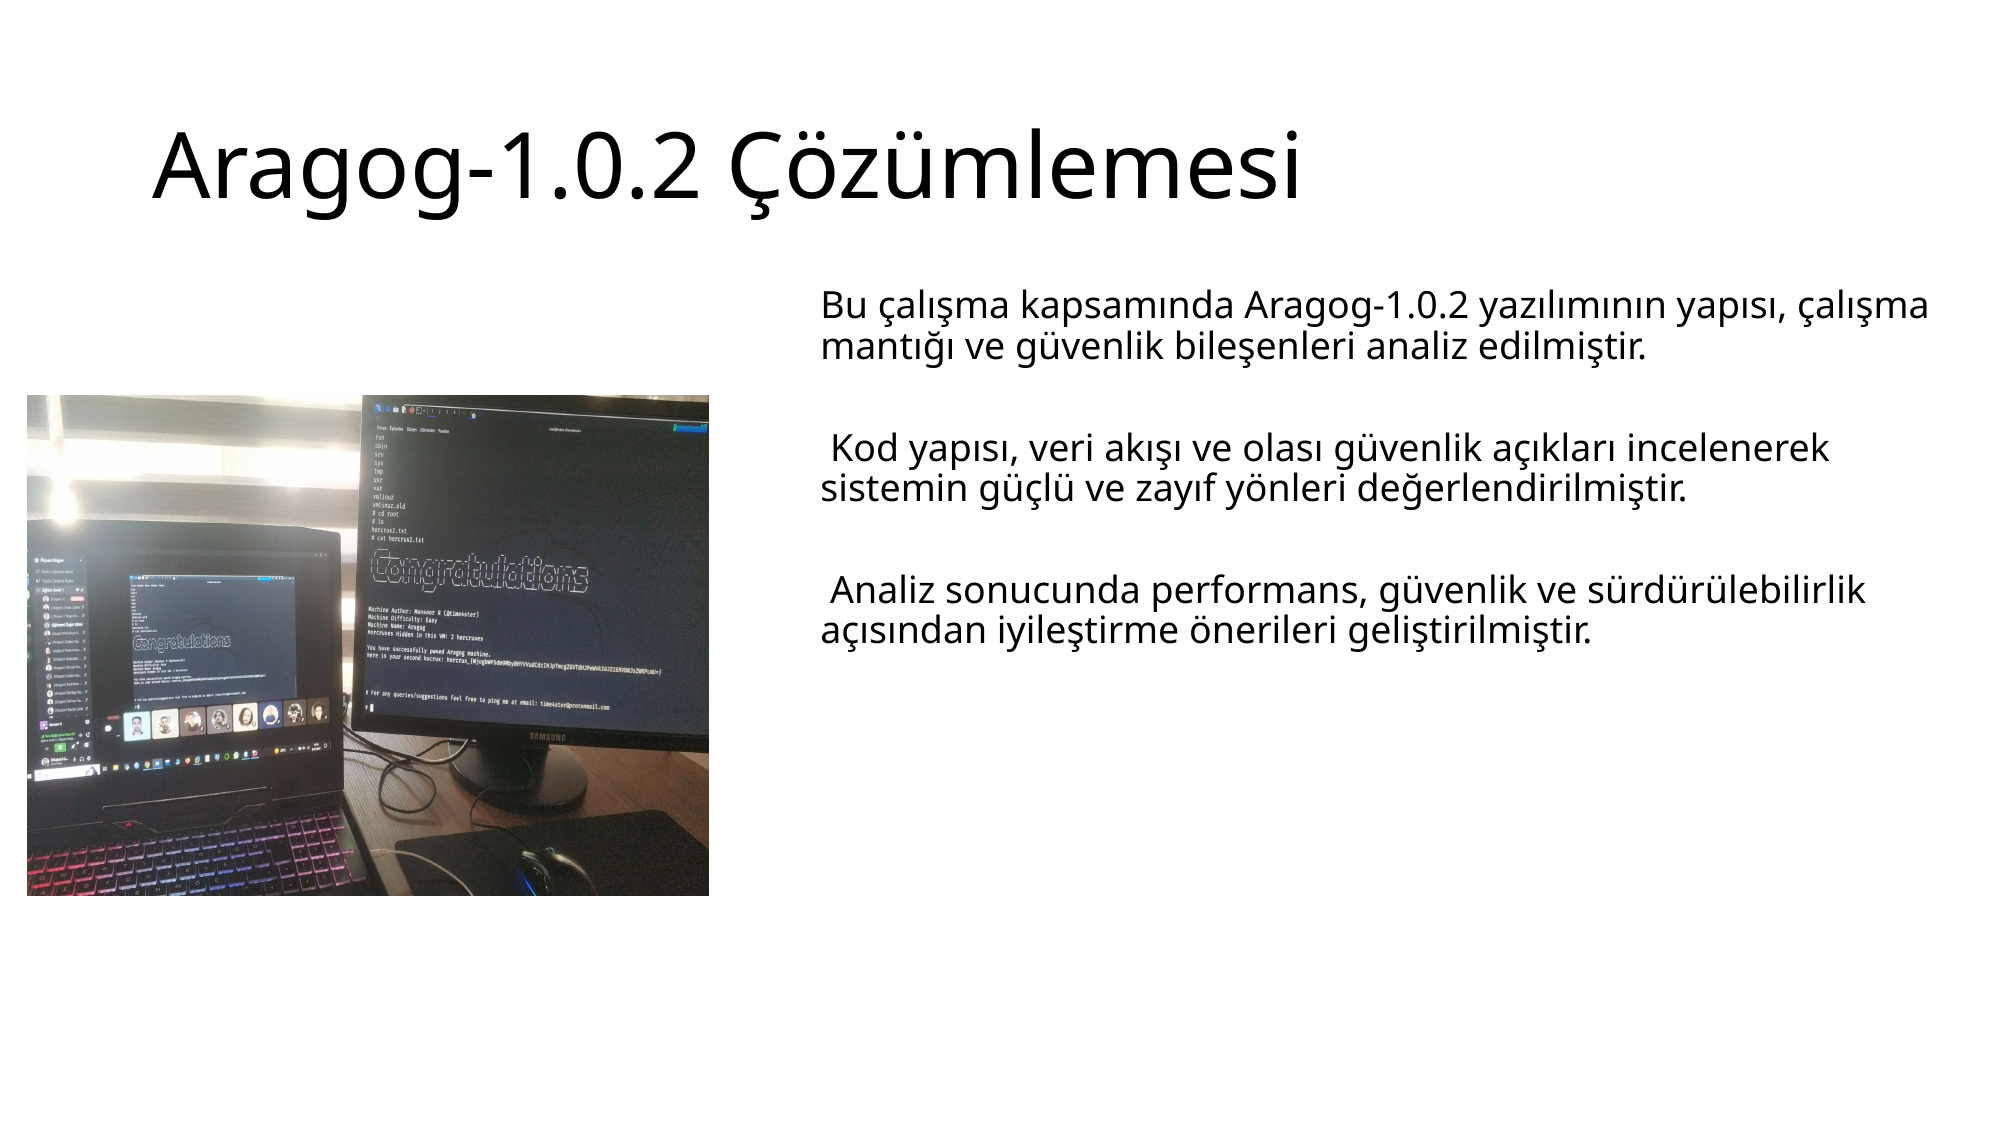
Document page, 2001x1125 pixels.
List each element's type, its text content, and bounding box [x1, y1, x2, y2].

title Aragog-1.0.2 Çözümlemesi [137, 59, 1863, 278]
list Bu çalışma kapsamında Aragog-1.0.2 yazılımının yapısı, çalışma mantığı ve güvenlik bileşenleri analiz edilmiştir. Kod yapısı, veri akışı ve olası güvenlik açıkları incelenerek sistemin güçlü ve zayıf yönleri değerlendirilmiştir. Analiz sonucunda performans, güvenlik ve sürdürülebilirlik açısından iyileştirme önerileri geliştirilmiştir. [805, 278, 1999, 1014]
picture [26, 394, 710, 897]
